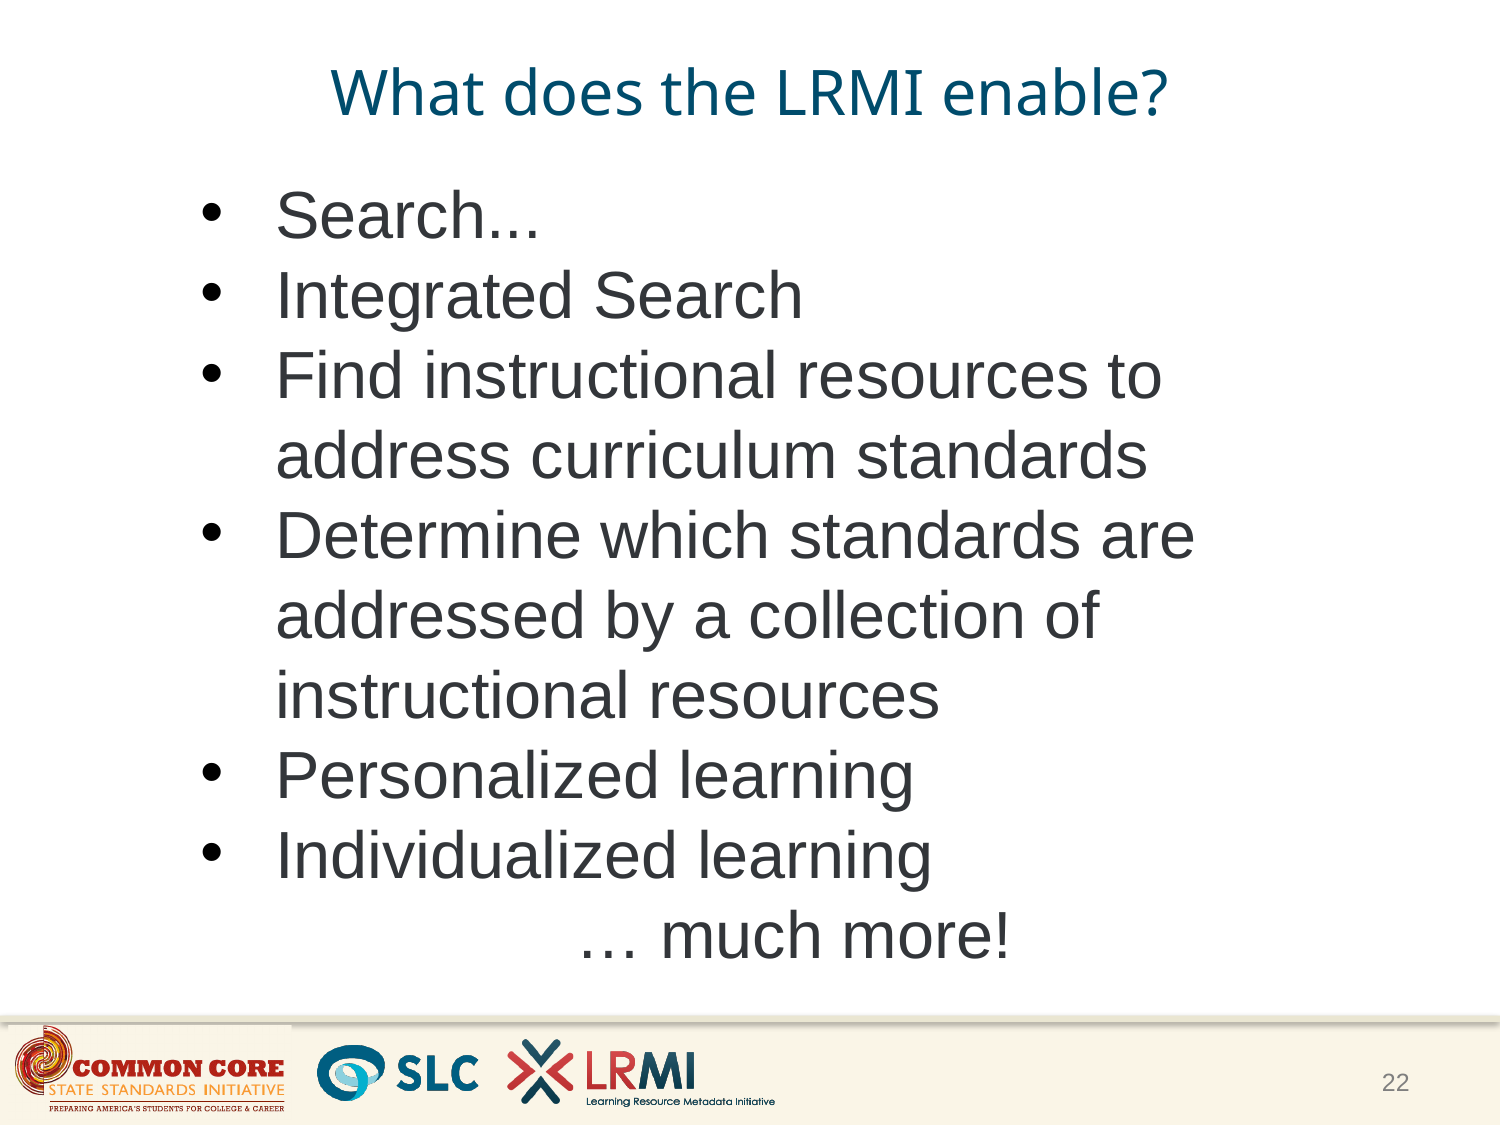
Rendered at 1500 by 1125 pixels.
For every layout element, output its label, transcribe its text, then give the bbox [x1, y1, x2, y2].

text_box Search... Integrated Search Find instructional resources to address curriculum standards Determine which standards are addressed by a collection of instructional resources Personalized learning Individualized learning … much more! [87, 164, 1375, 979]
picture [8, 1024, 292, 1120]
title What does the LRMI enable? [75, 45, 1425, 138]
text_box 22 [1382, 1060, 1425, 1103]
picture [313, 1039, 482, 1107]
picture [506, 1039, 775, 1107]
